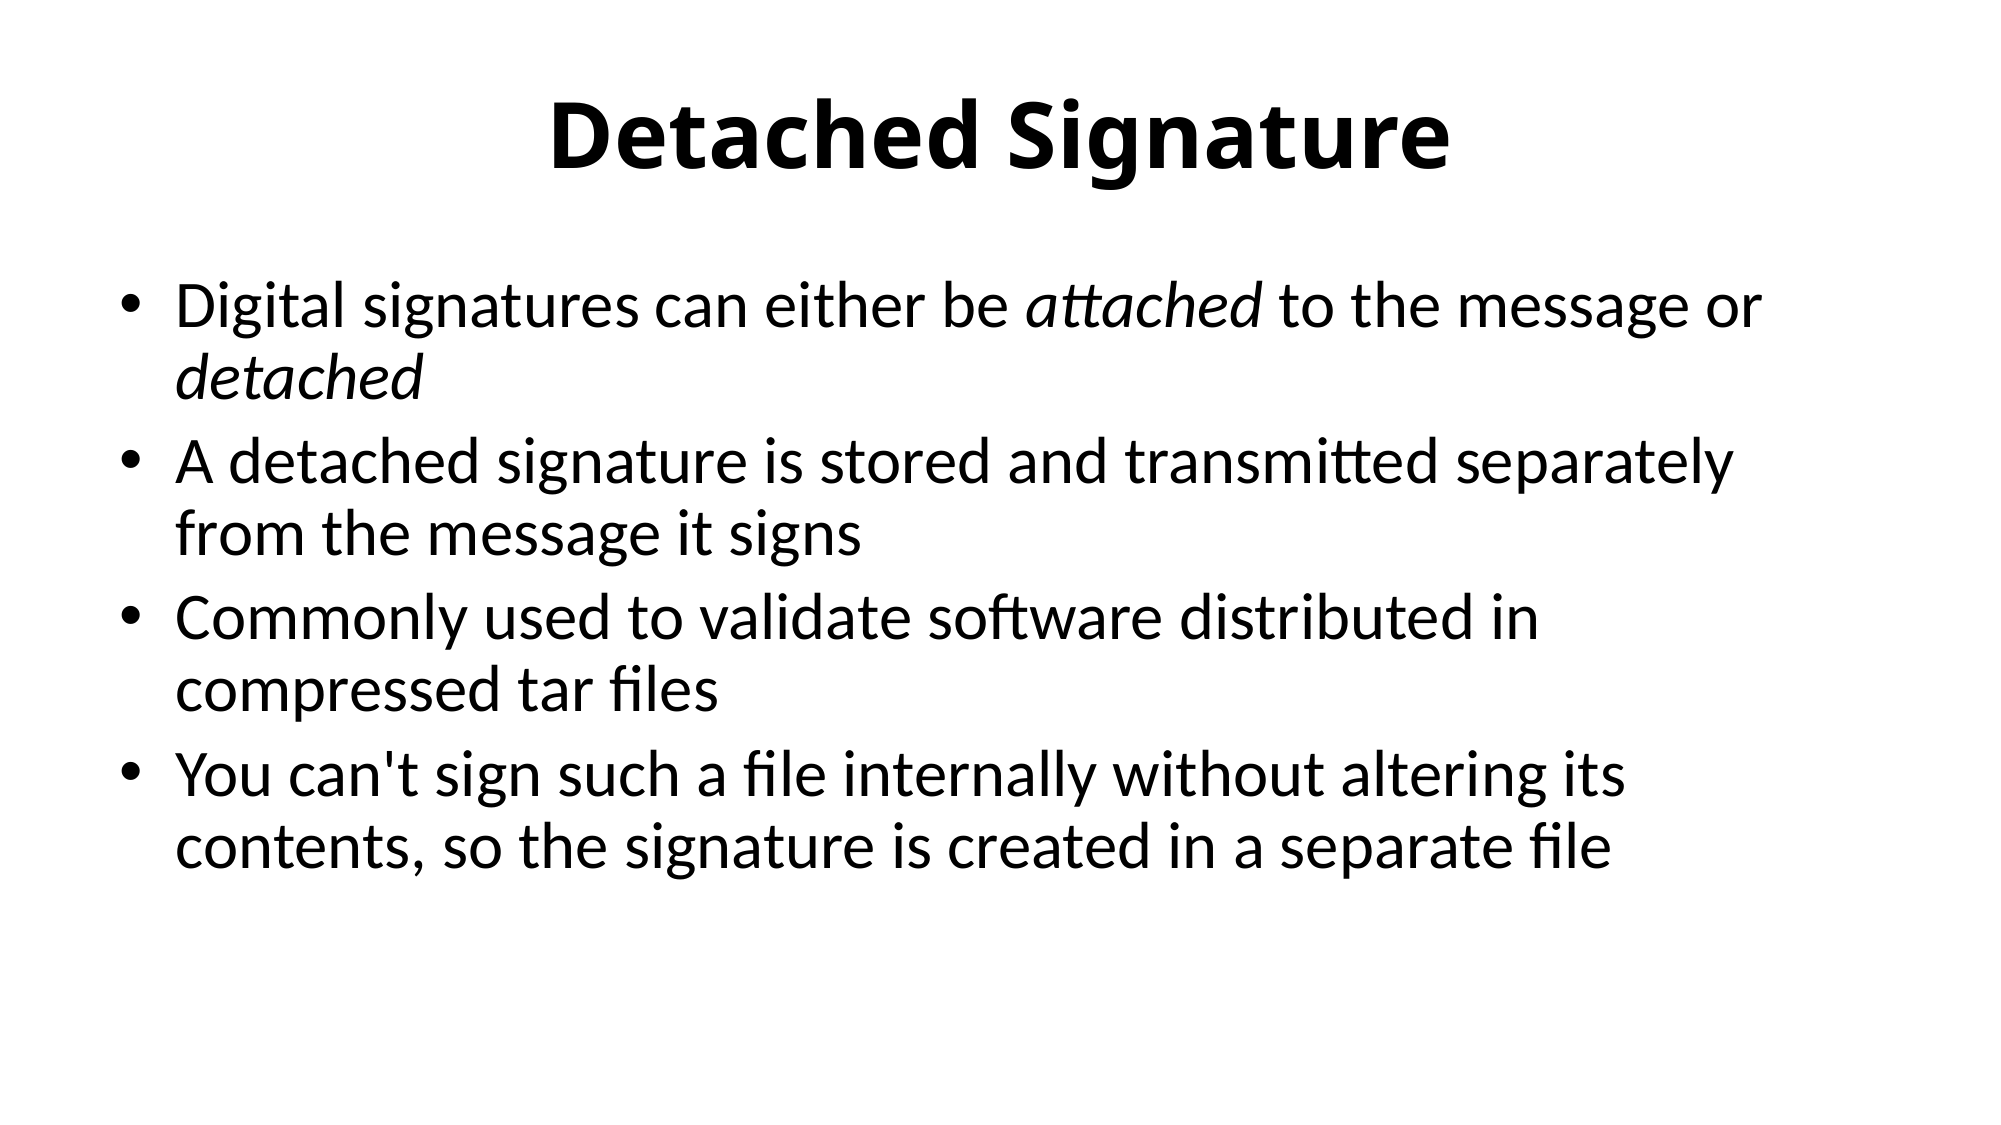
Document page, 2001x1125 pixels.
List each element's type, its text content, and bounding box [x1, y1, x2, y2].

list Digital signatures can either be attached to the message or detached A detached signature is stored and transmitted separately from the message it signs Commonly used to validate software distributed in compressed tar files You can't sign such a file internally without altering its contents, so the signature is created in a separate file [104, 262, 1833, 1005]
title Detached Signature [324, 45, 1675, 233]
